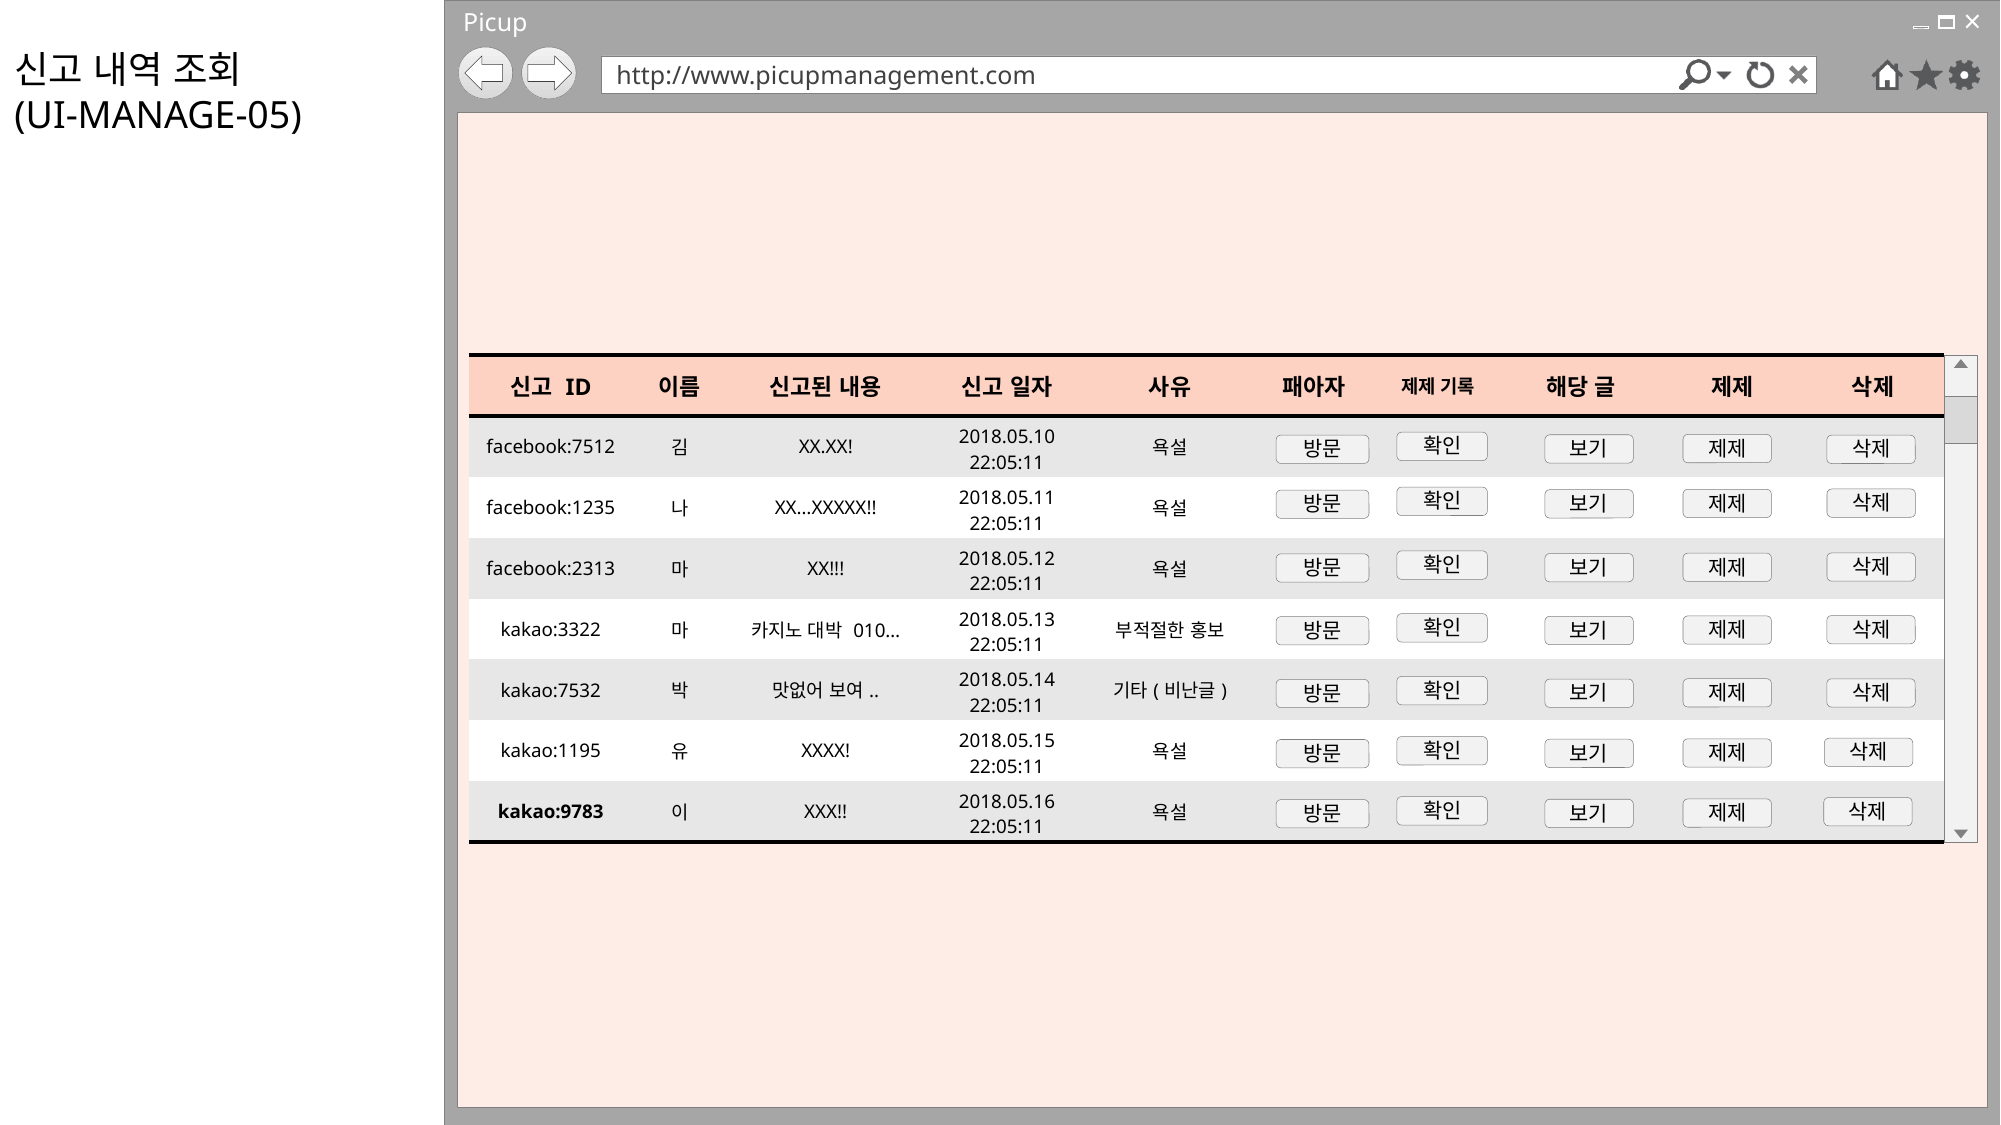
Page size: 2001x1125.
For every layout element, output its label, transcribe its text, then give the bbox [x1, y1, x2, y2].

text_box 신고 내역 조회 (UI-MANAGE-05) [0, 38, 444, 289]
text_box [1944, 355, 1977, 842]
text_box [444, 0, 2000, 1125]
